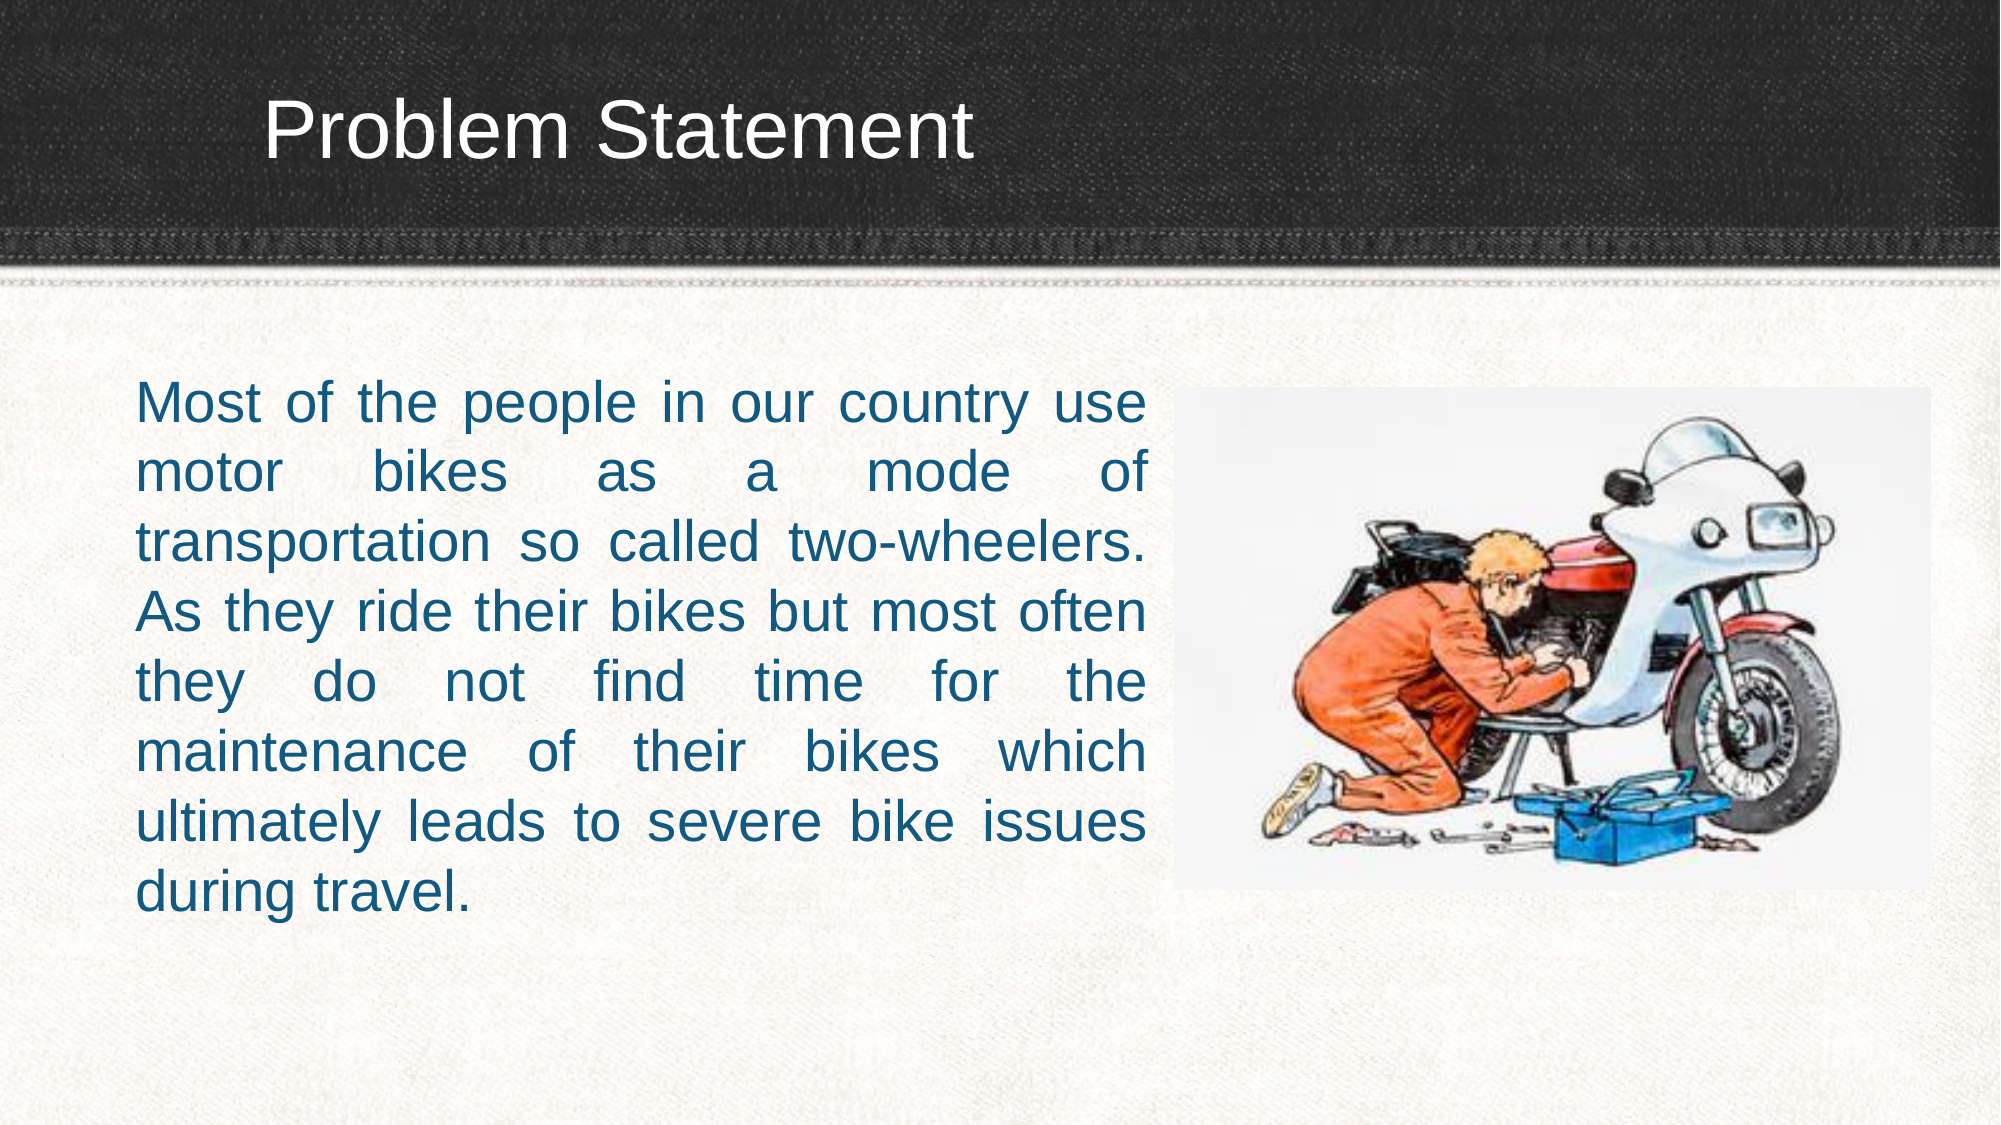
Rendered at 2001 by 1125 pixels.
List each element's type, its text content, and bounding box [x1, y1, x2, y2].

title Problem Statement [262, 48, 1738, 214]
list Most of the people in our country use motor bikes as a mode of transportation so called two-wheelers. As they ride their bikes but most often they do not find time for the maintenance of their bikes which ultimately leads to severe bike issues during travel. [135, 356, 1150, 1013]
picture [0, 0, 2000, 1125]
